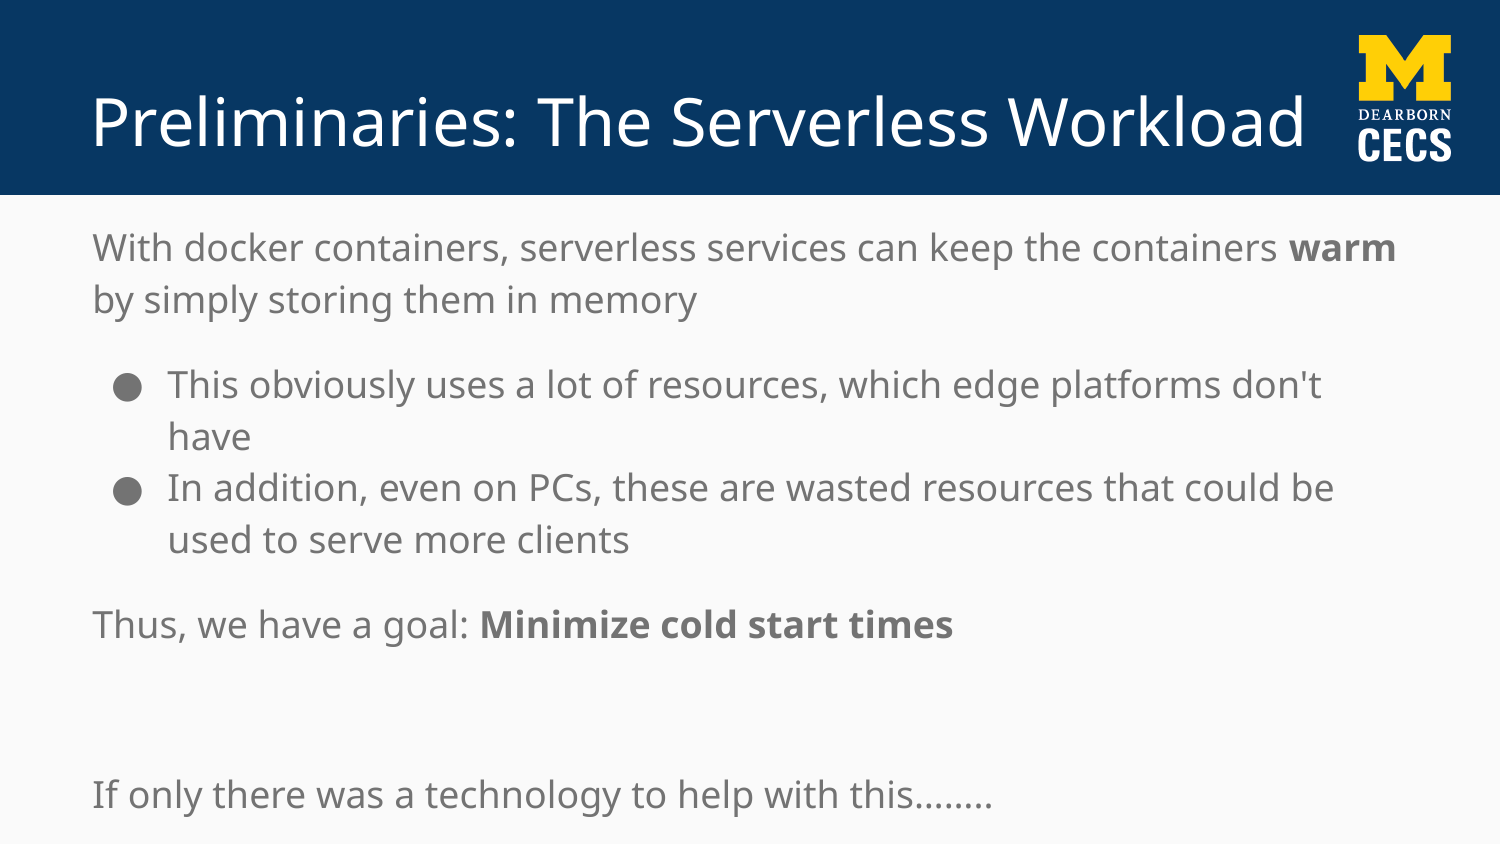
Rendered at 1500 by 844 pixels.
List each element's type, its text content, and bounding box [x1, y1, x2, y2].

picture [1320, 5, 1489, 191]
title Preliminaries: The Serverless Workload [75, 0, 1425, 175]
list With docker containers, serverless services can keep the containers warm by simply storing them in memory This obviously uses a lot of resources, which edge platforms don't have In addition, even on PCs, these are wasted resources that could be used to serve more clients Thus, we have a goal: Minimize cold start times If only there was a technology to help with this…….. [77, 202, 1427, 647]
